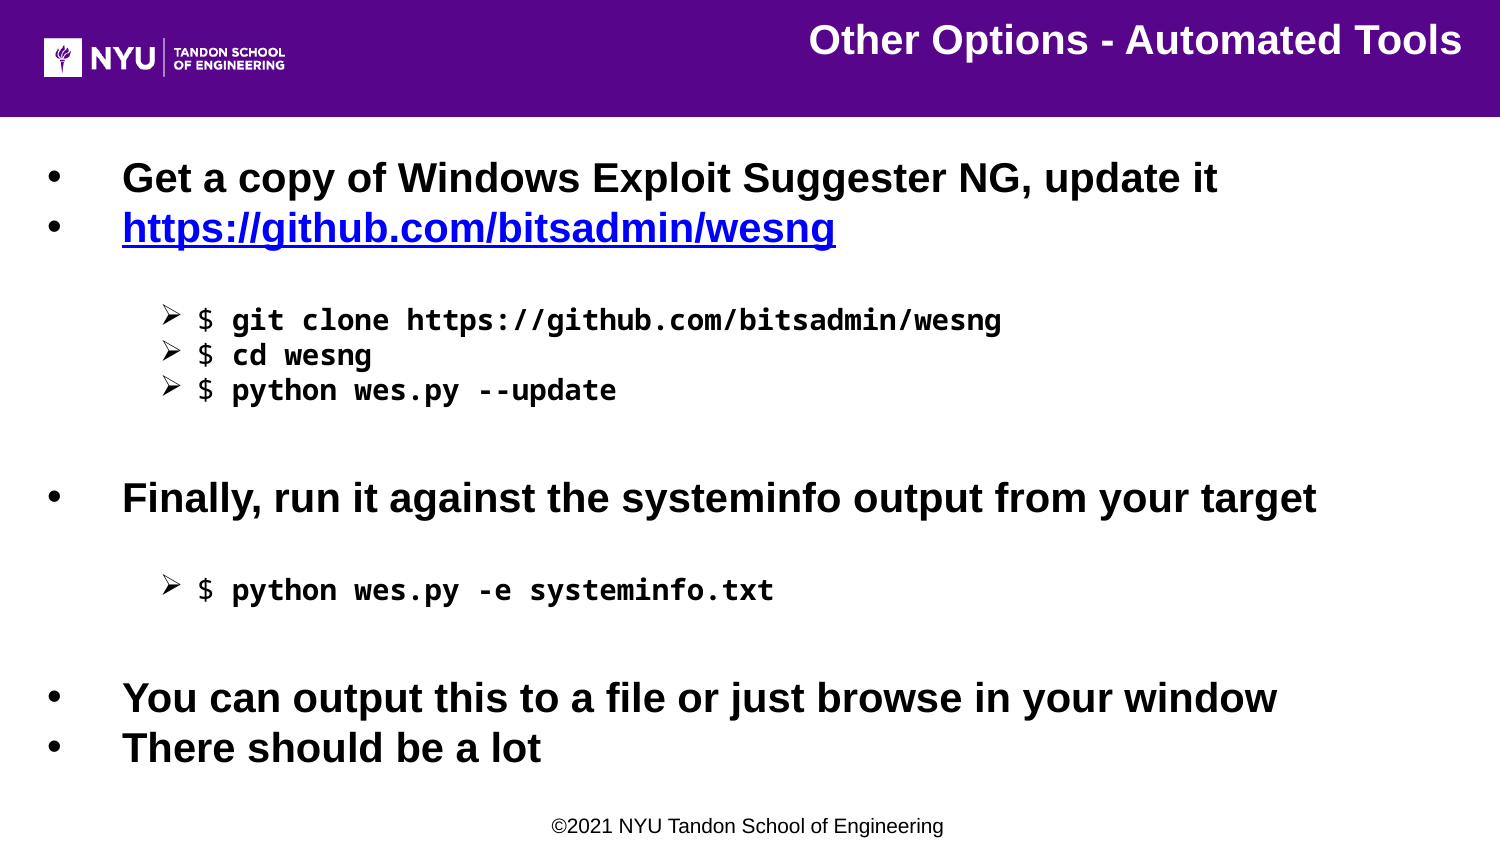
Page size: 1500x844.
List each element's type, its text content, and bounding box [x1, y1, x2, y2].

list Other Options - Automated Tools [392, 12, 1463, 109]
list Get a copy of Windows Exploit Suggester NG, update it https://github.com/bitsadmin/wesng $ git clone https://github.com/bitsadmin/wesng $ cd wesng $ python wes.py --update Finally, run it against the systeminfo output from your target $ python wes.py -e systeminfo.txt You can output this to a file or just browse in your window There should be a lot [47, 151, 1454, 800]
picture [44, 38, 285, 77]
